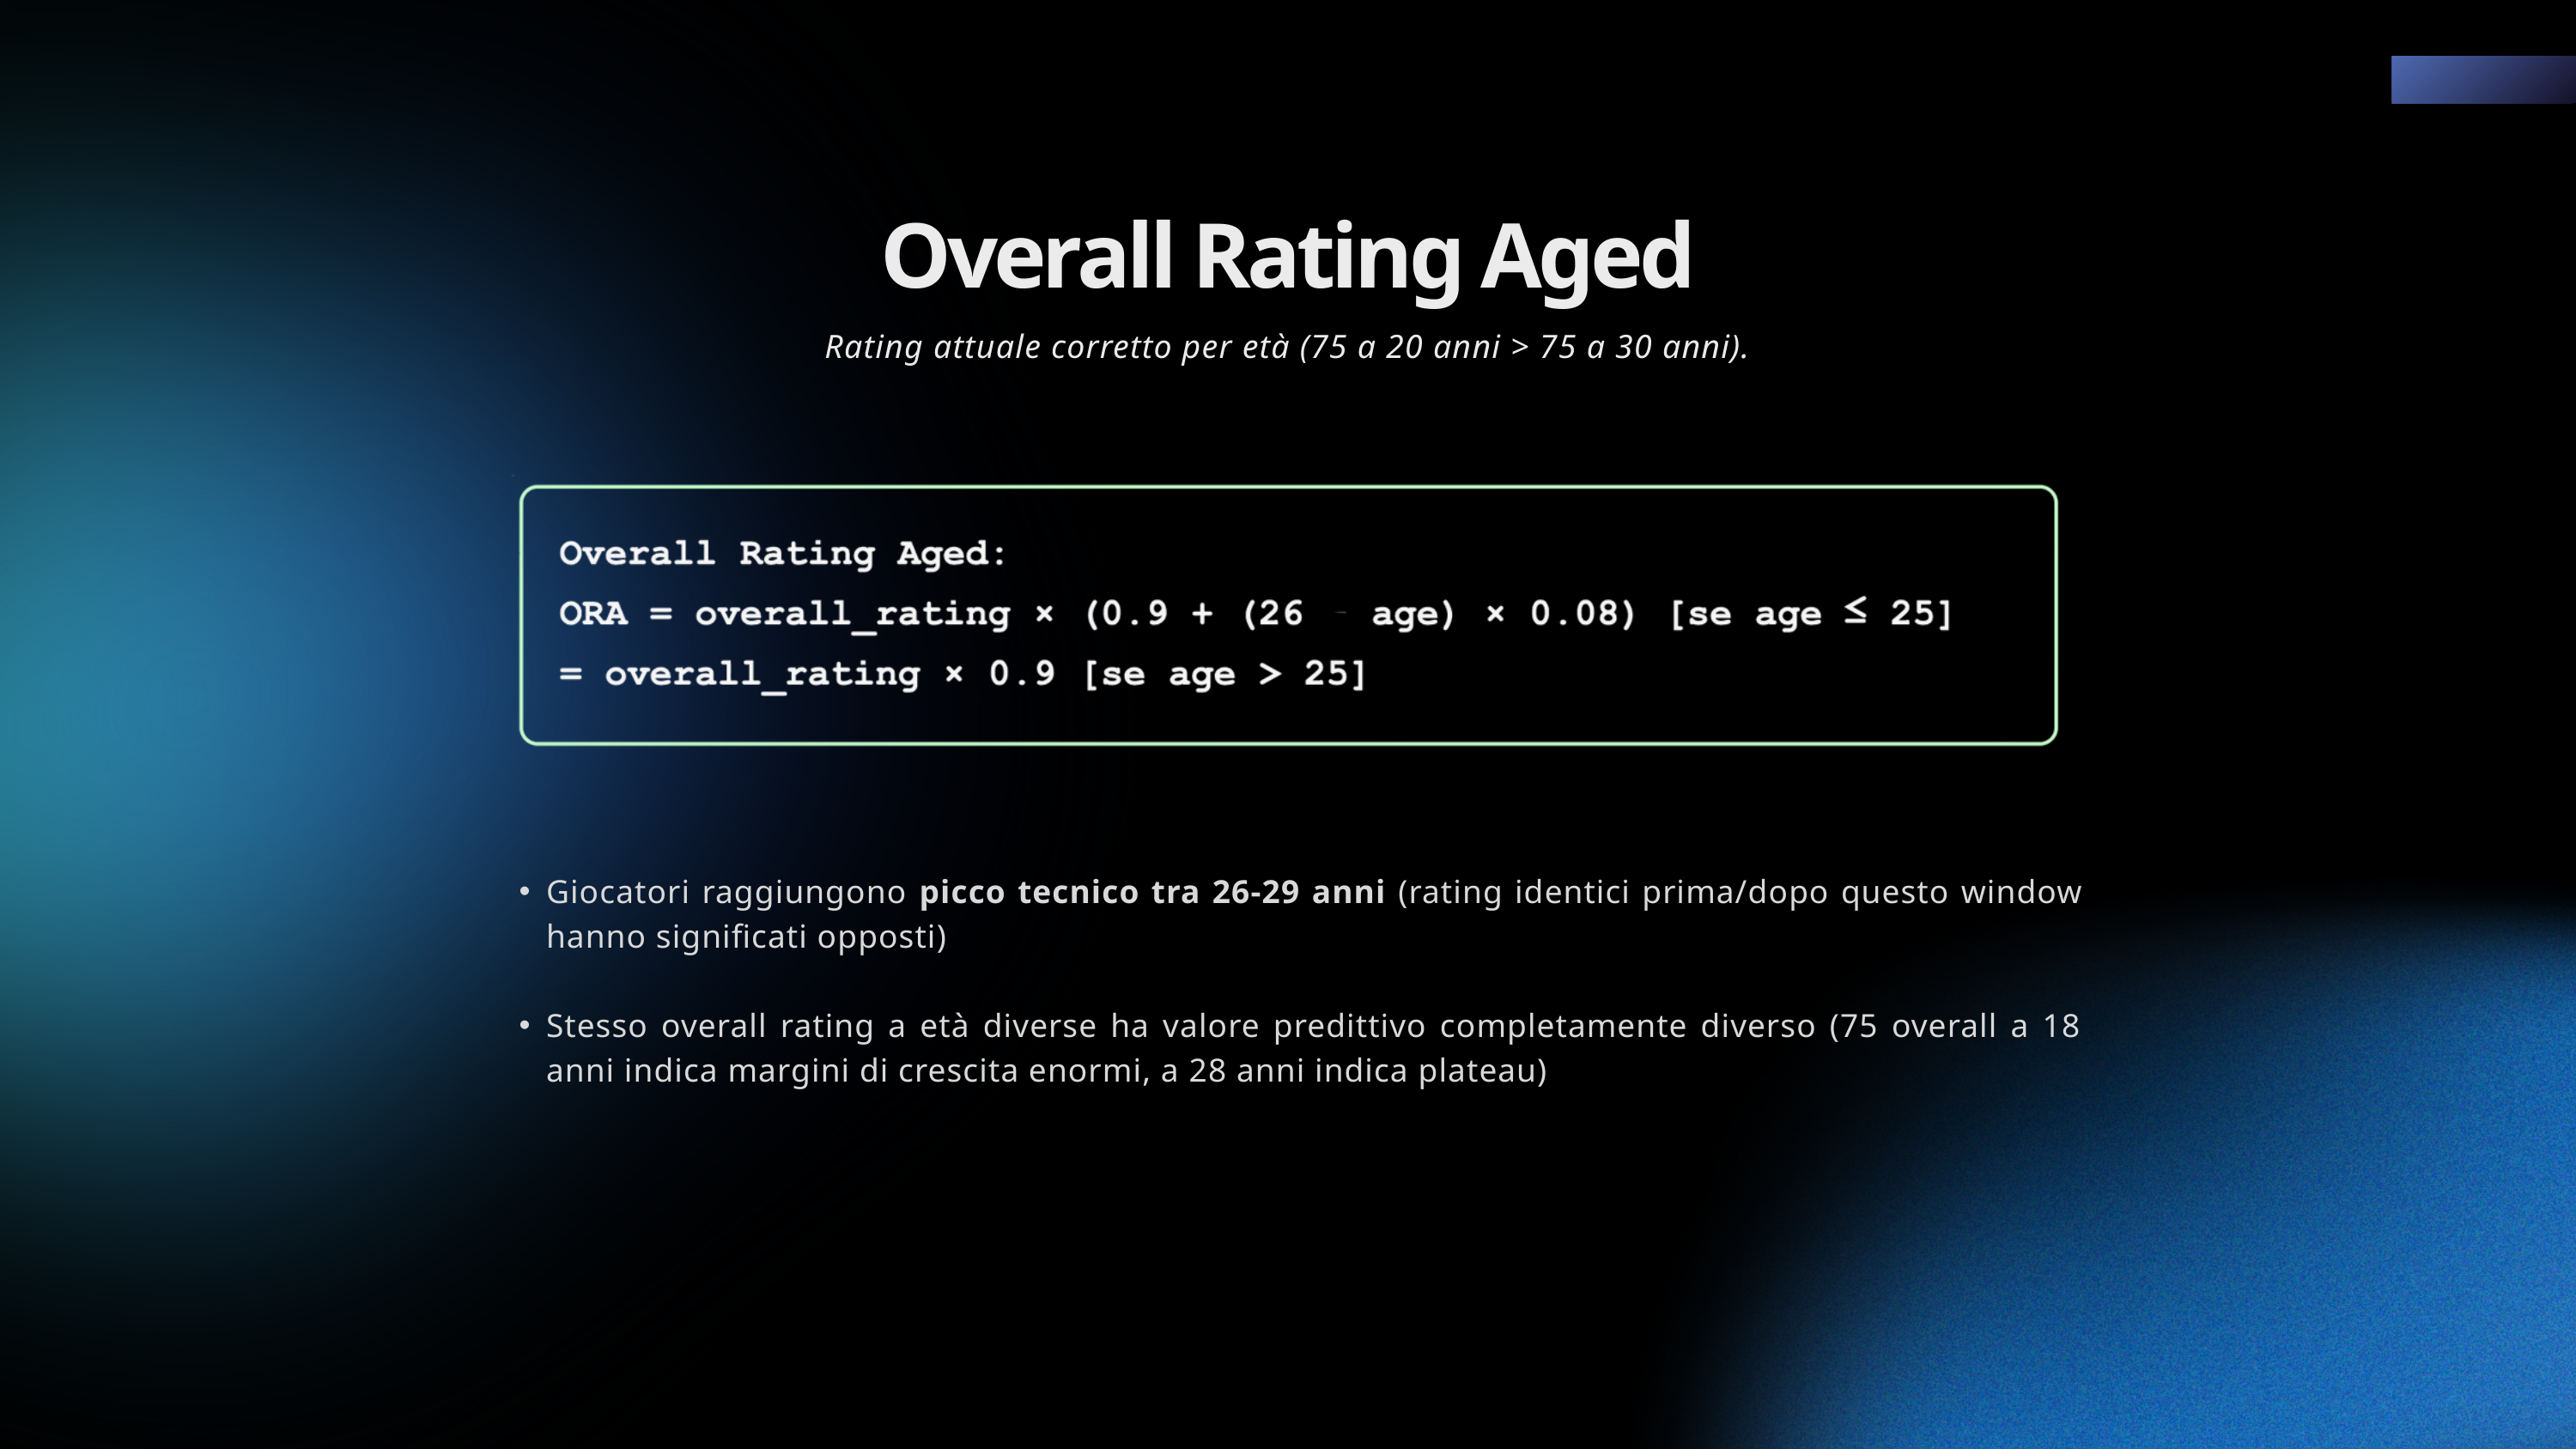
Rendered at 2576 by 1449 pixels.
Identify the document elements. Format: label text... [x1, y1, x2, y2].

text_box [2391, 56, 2576, 104]
text_box [503, 470, 2073, 762]
text_box Overall Rating Aged [144, 201, 2432, 306]
text_box Rating attuale corretto per età (75 a 20 anni > 75 a 30 anni). [144, 319, 2432, 366]
text_box [1462, 869, 2576, 1449]
text_box Giocatori raggiungono picco tecnico tra 26-29 anni (rating identici prima/dopo questo window hanno significati opposti) Stesso overall rating a età diverse ha valore predittivo completamente diverso (75 overall a 18 anni indica margini di crescita enormi, a 28 anni indica plateau) [492, 864, 2084, 1088]
text_box [0, 0, 1213, 1449]
